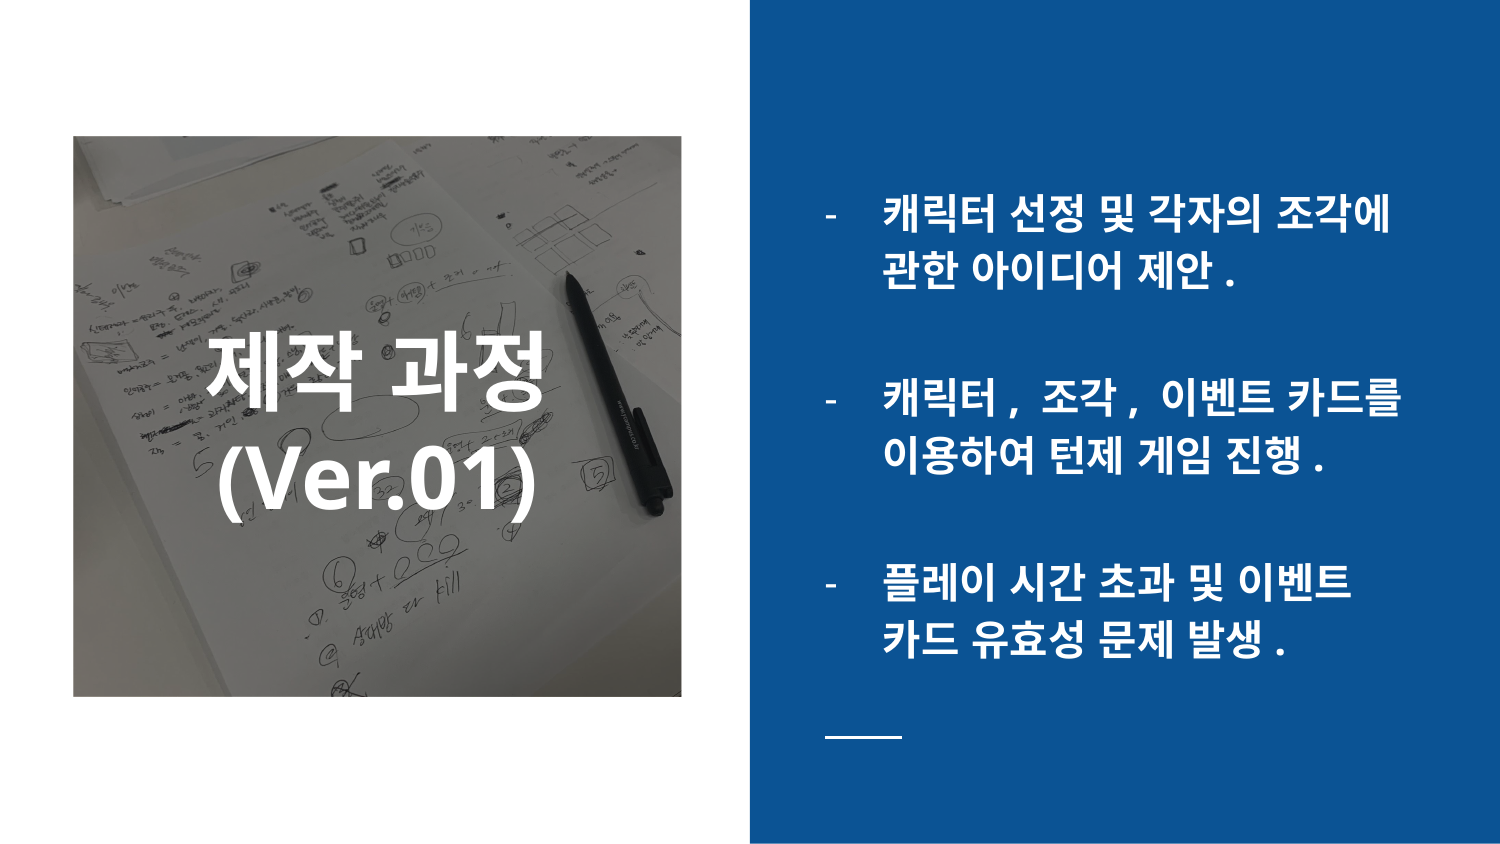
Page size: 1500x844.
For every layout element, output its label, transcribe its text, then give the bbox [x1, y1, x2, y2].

list 캐릭터 선정 및 각자의 조각에 관한 아이디어 제안. 캐릭터, 조각, 이벤트 카드를 이용하여 턴제 게임 진행. 플레이 시간 초과 및 이벤트 카드 유효성 문제 발생. [792, 118, 1423, 725]
picture [73, 136, 682, 697]
